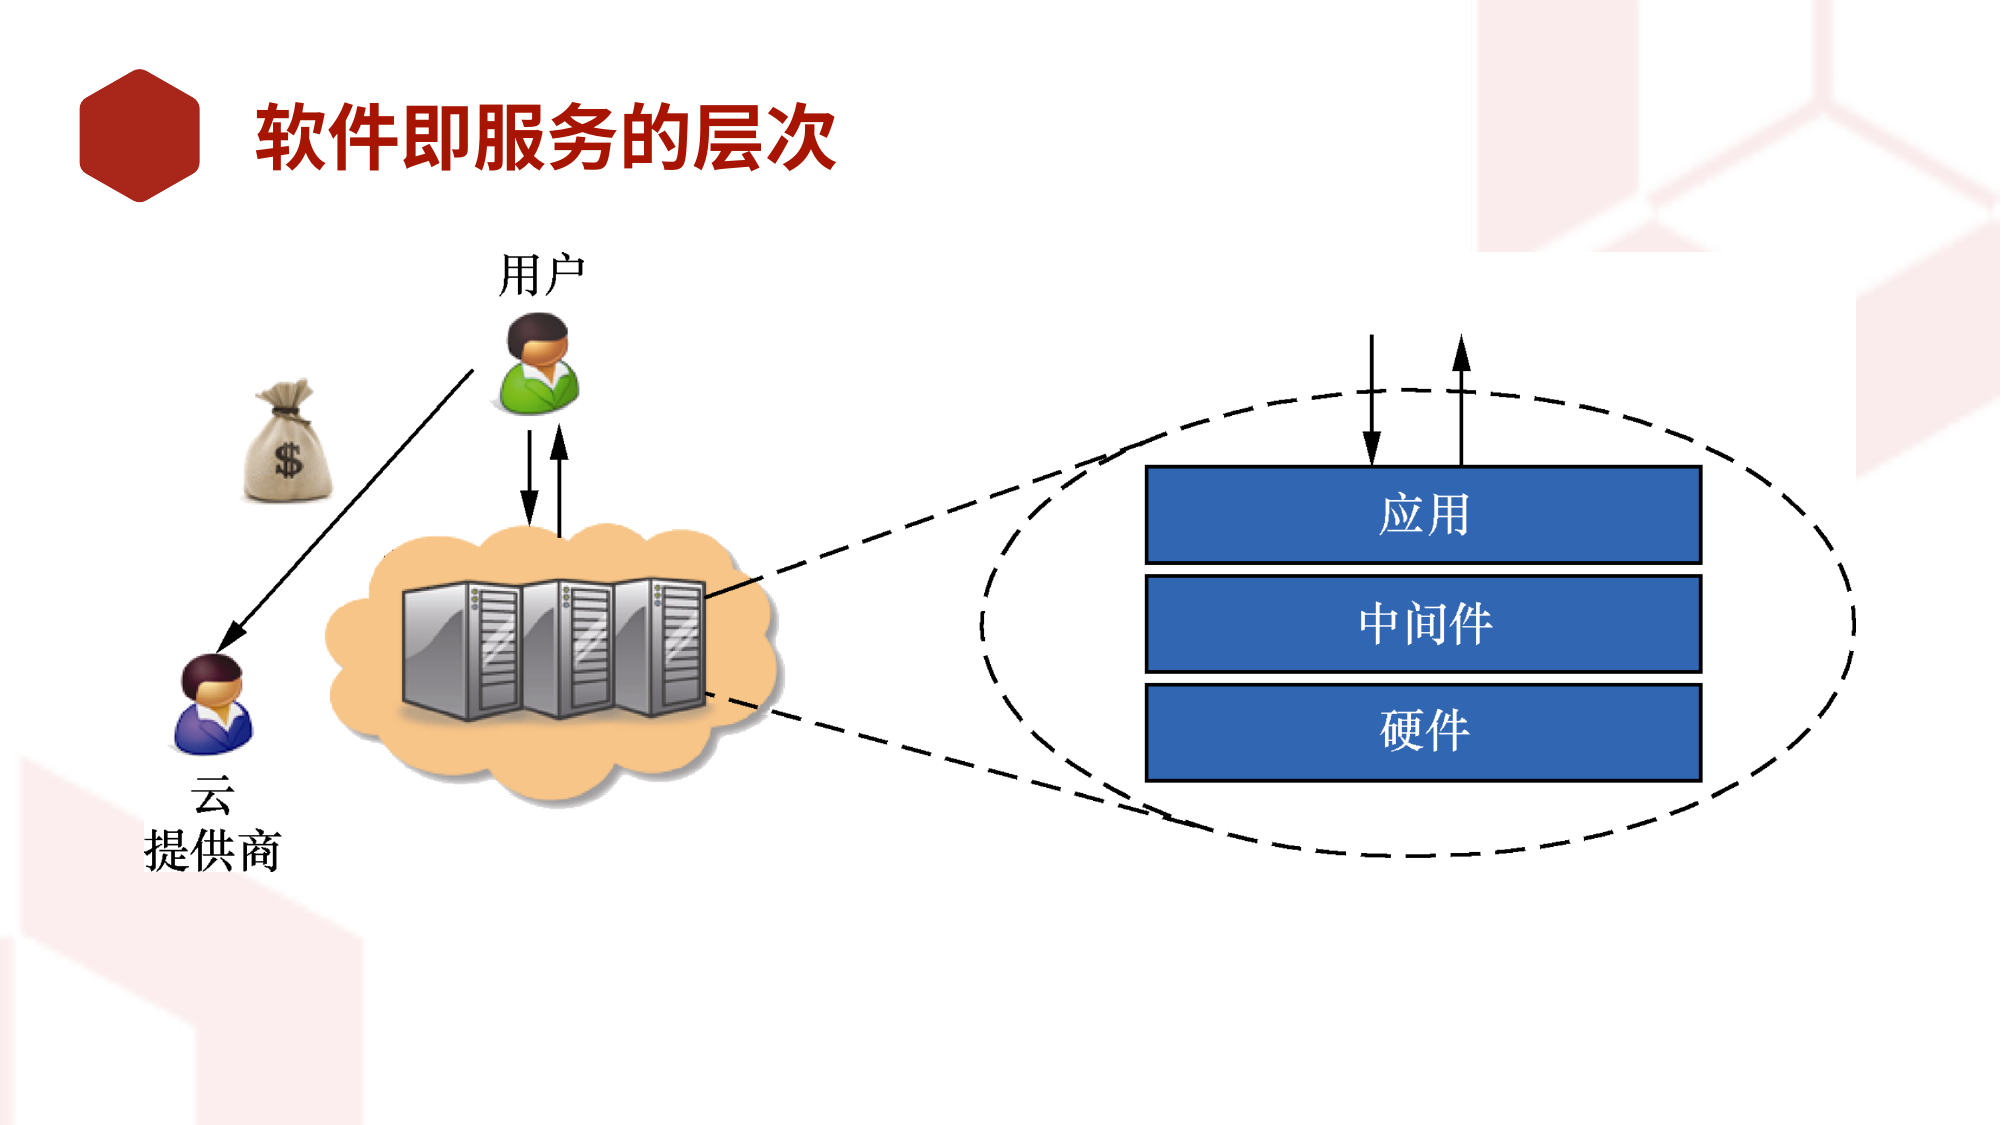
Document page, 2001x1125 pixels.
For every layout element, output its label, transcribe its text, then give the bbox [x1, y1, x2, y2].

picture [0, 0, 2000, 1125]
title 软件即服务的层次 [245, 68, 1882, 203]
